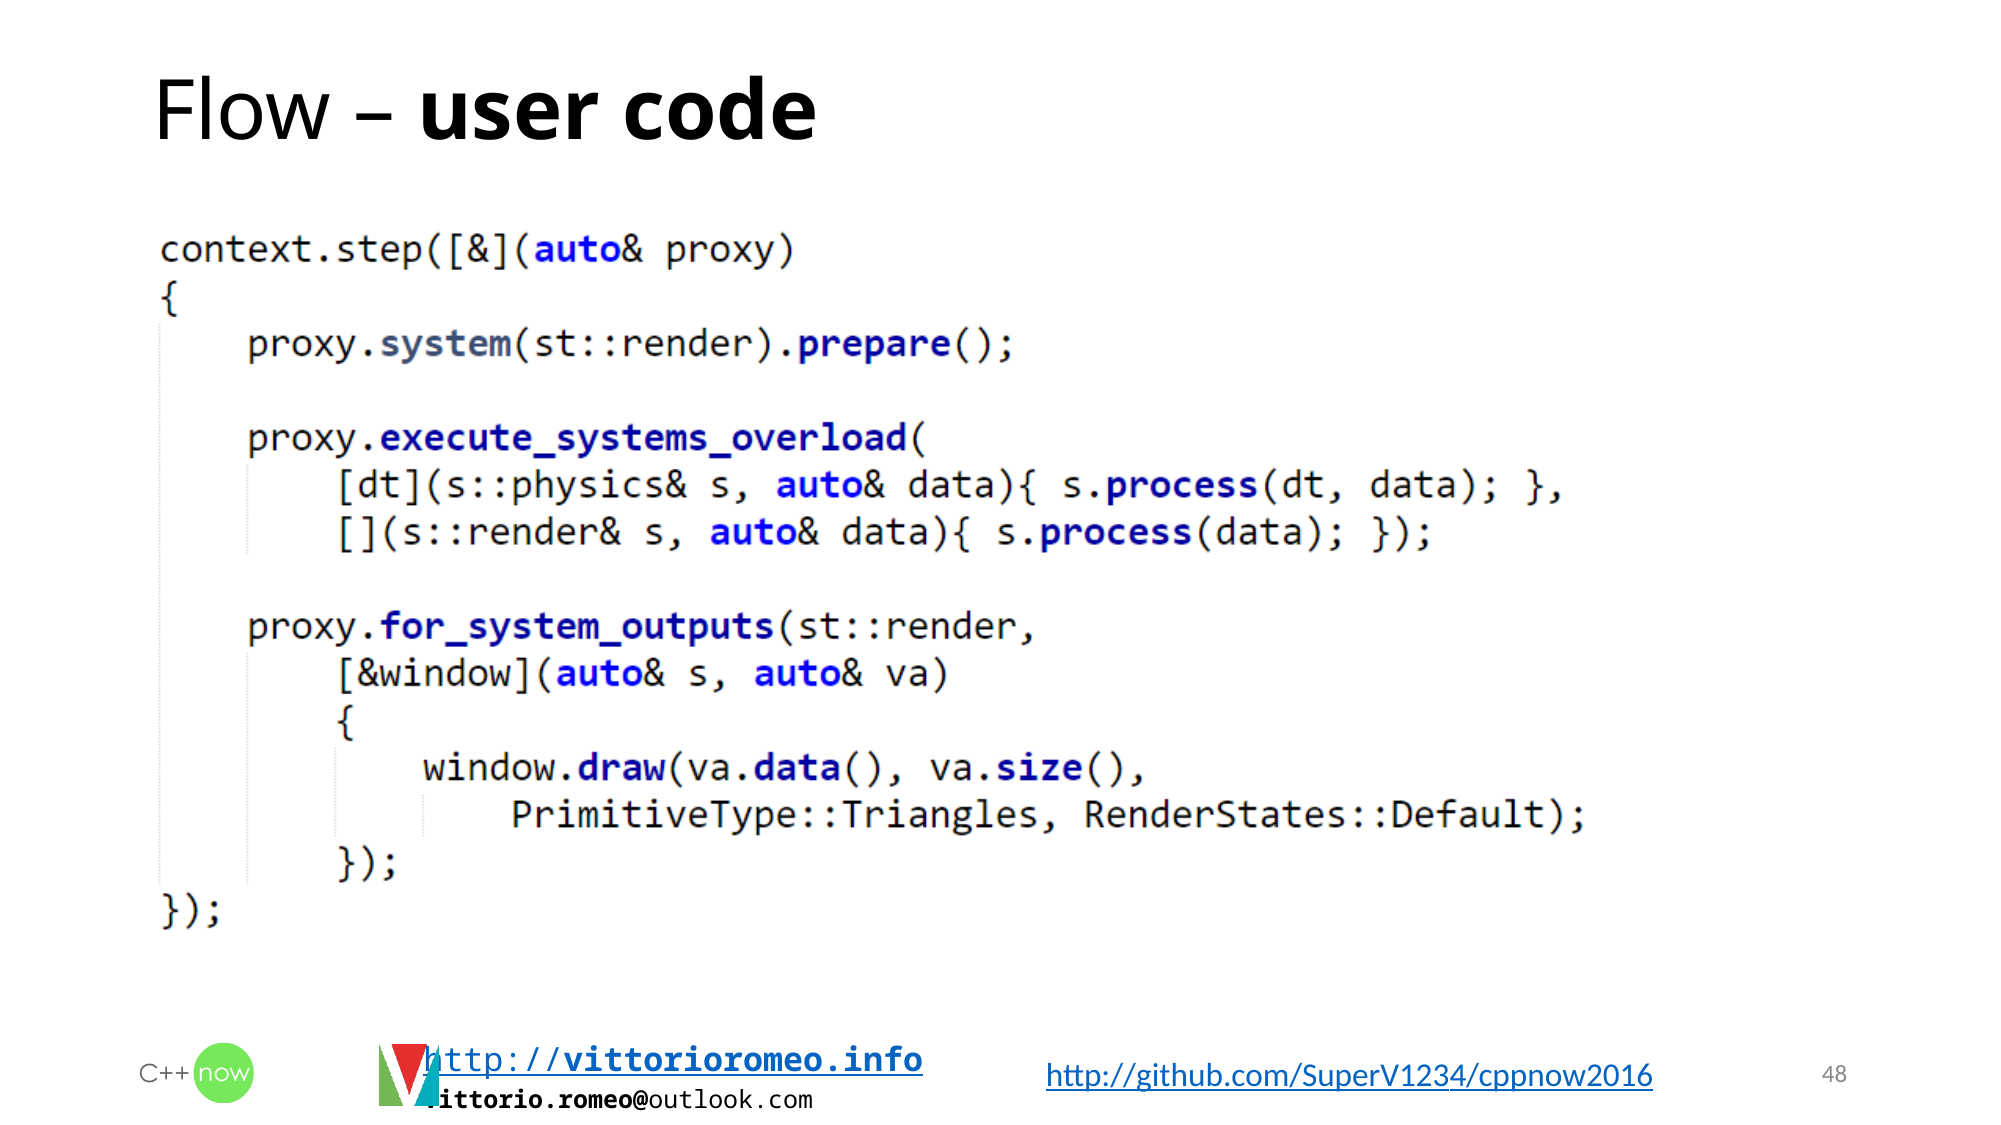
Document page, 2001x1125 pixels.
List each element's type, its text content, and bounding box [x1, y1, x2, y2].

picture [137, 204, 1614, 958]
picture [379, 1044, 439, 1106]
picture [137, 1041, 256, 1103]
title Flow – user code [137, 59, 1863, 166]
slide_number 48 [1793, 1042, 1863, 1103]
